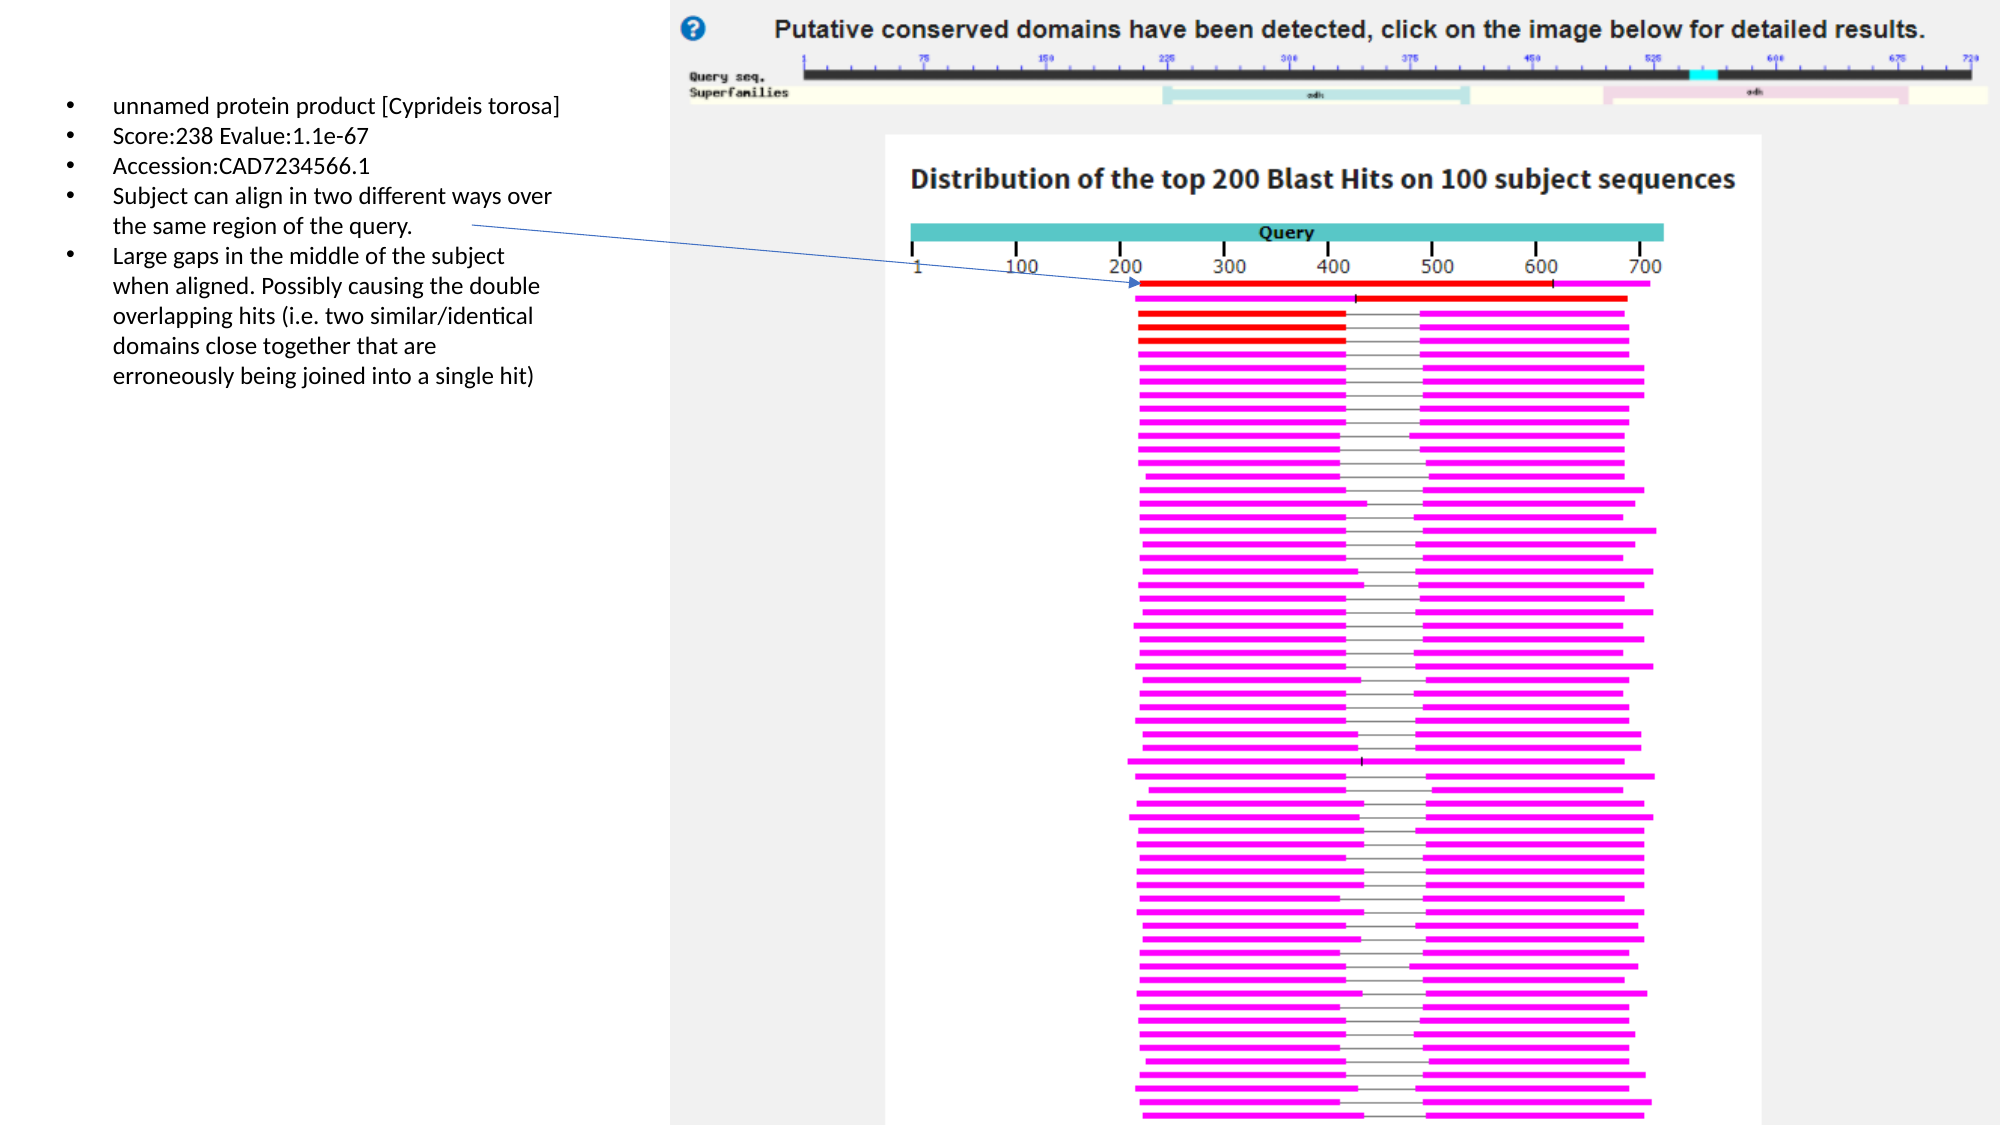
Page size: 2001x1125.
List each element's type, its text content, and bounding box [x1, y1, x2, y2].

text_box unnamed protein product [Cyprideis torosa] Score:238 Evalue:1.1e-67 Accession:CAD7234566.1 Subject can align in two different ways over the same region of the query. Large gaps in the middle of the subject when aligned. Possibly causing the double overlapping hits (i.e. two similar/identical domains close together that are erroneously being joined into a single hit) [51, 82, 578, 397]
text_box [471, 224, 1142, 284]
picture [670, 0, 2000, 1125]
